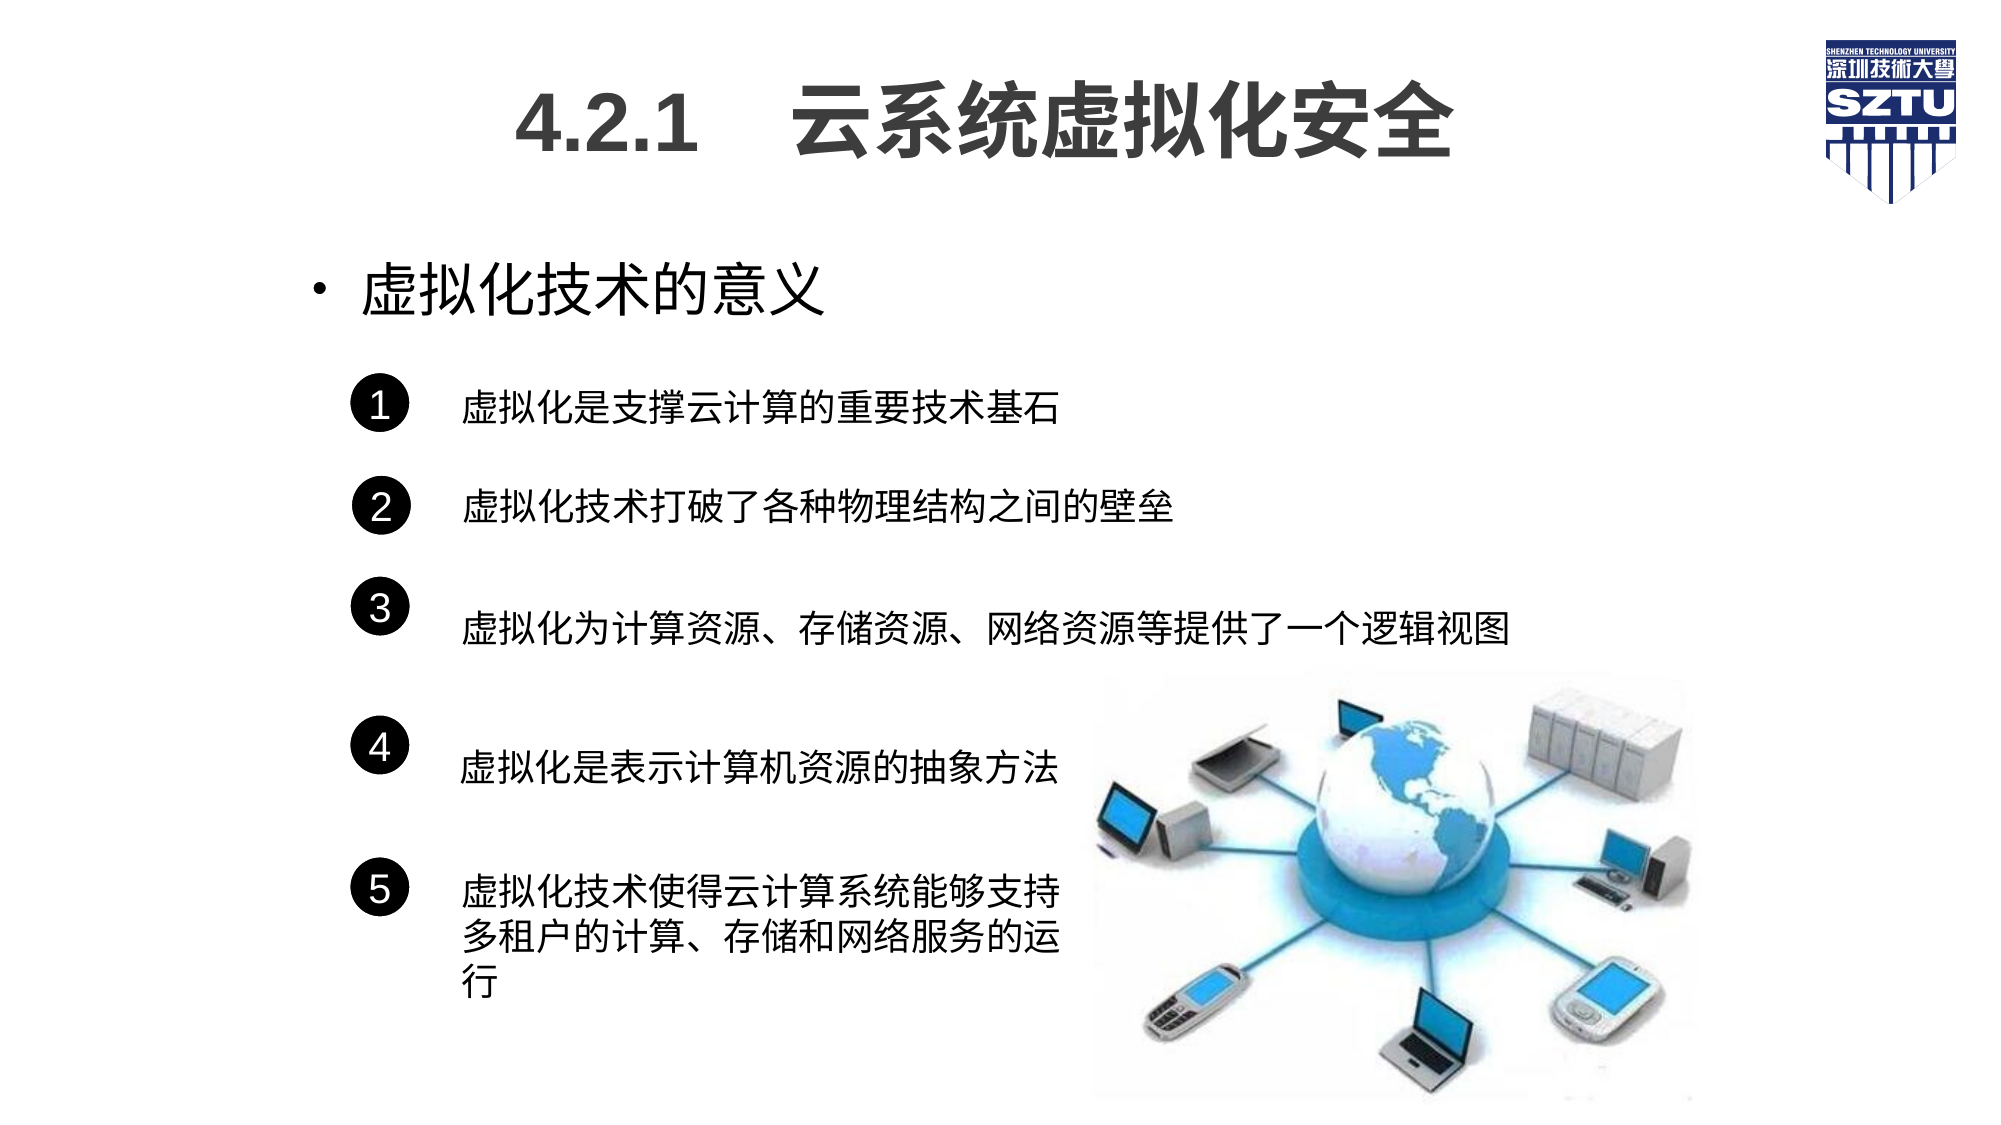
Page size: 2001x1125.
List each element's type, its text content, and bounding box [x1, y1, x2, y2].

picture [1023, 657, 1747, 1118]
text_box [349, 472, 1608, 538]
picture [1803, 34, 1979, 210]
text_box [347, 844, 1072, 1028]
text_box [309, 277, 330, 299]
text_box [347, 705, 1095, 828]
text_box 4.2.1 云系统虚拟化安全 [348, 61, 1623, 187]
text_box 虚拟化技术的意义 [345, 245, 842, 330]
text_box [347, 370, 1573, 437]
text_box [347, 565, 1525, 689]
